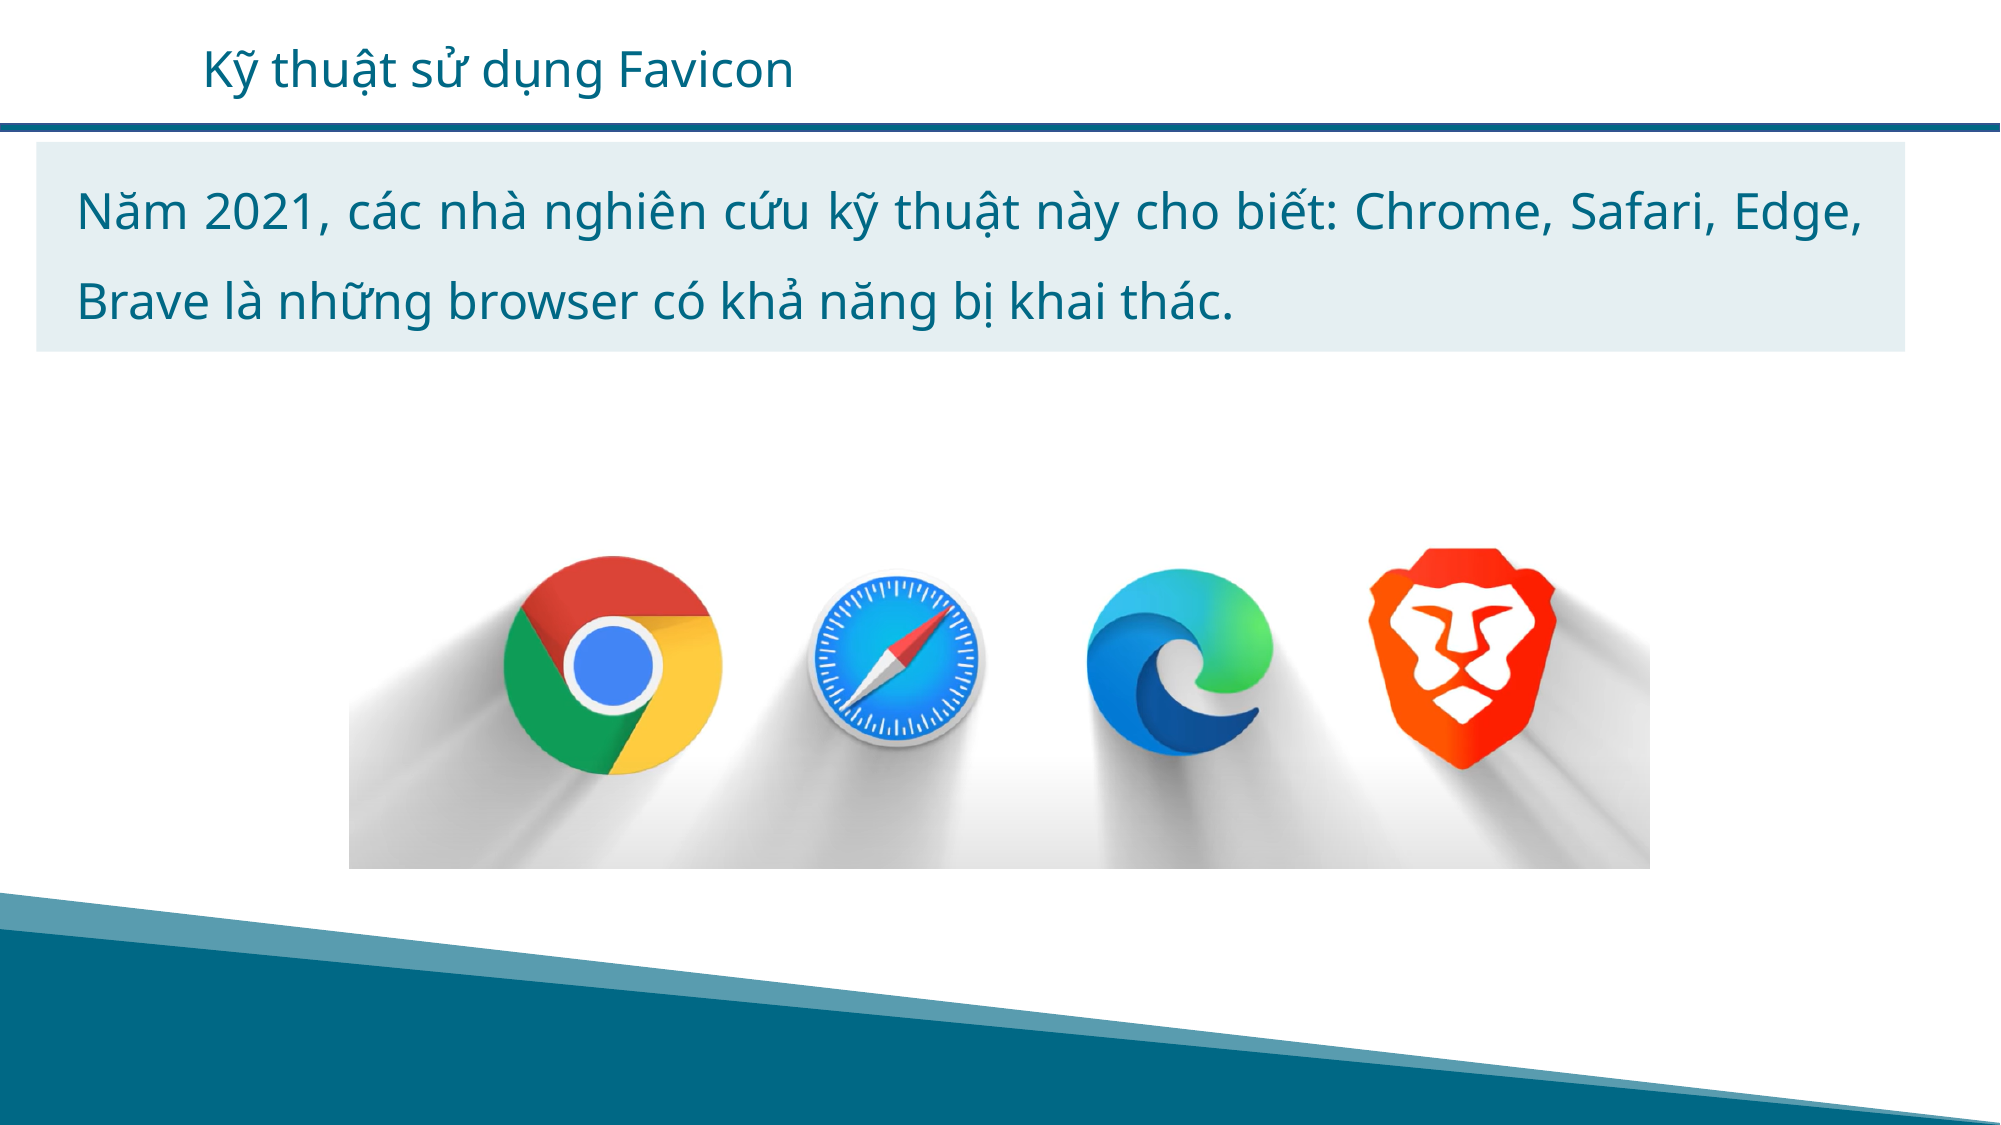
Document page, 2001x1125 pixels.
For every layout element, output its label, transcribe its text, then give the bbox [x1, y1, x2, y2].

text_box Kỹ thuật sử dụng Favicon [187, 29, 1296, 105]
text_box [36, 141, 1906, 352]
text_box Năm 2021, các nhà nghiên cứu kỹ thuật này cho biết: Chrome, Safari, Edge, Brave là những browser có khả năng bị khai thác. [61, 141, 1880, 337]
text_box [0, 891, 2000, 1125]
text_box [0, 123, 2000, 132]
picture [349, 449, 1650, 869]
